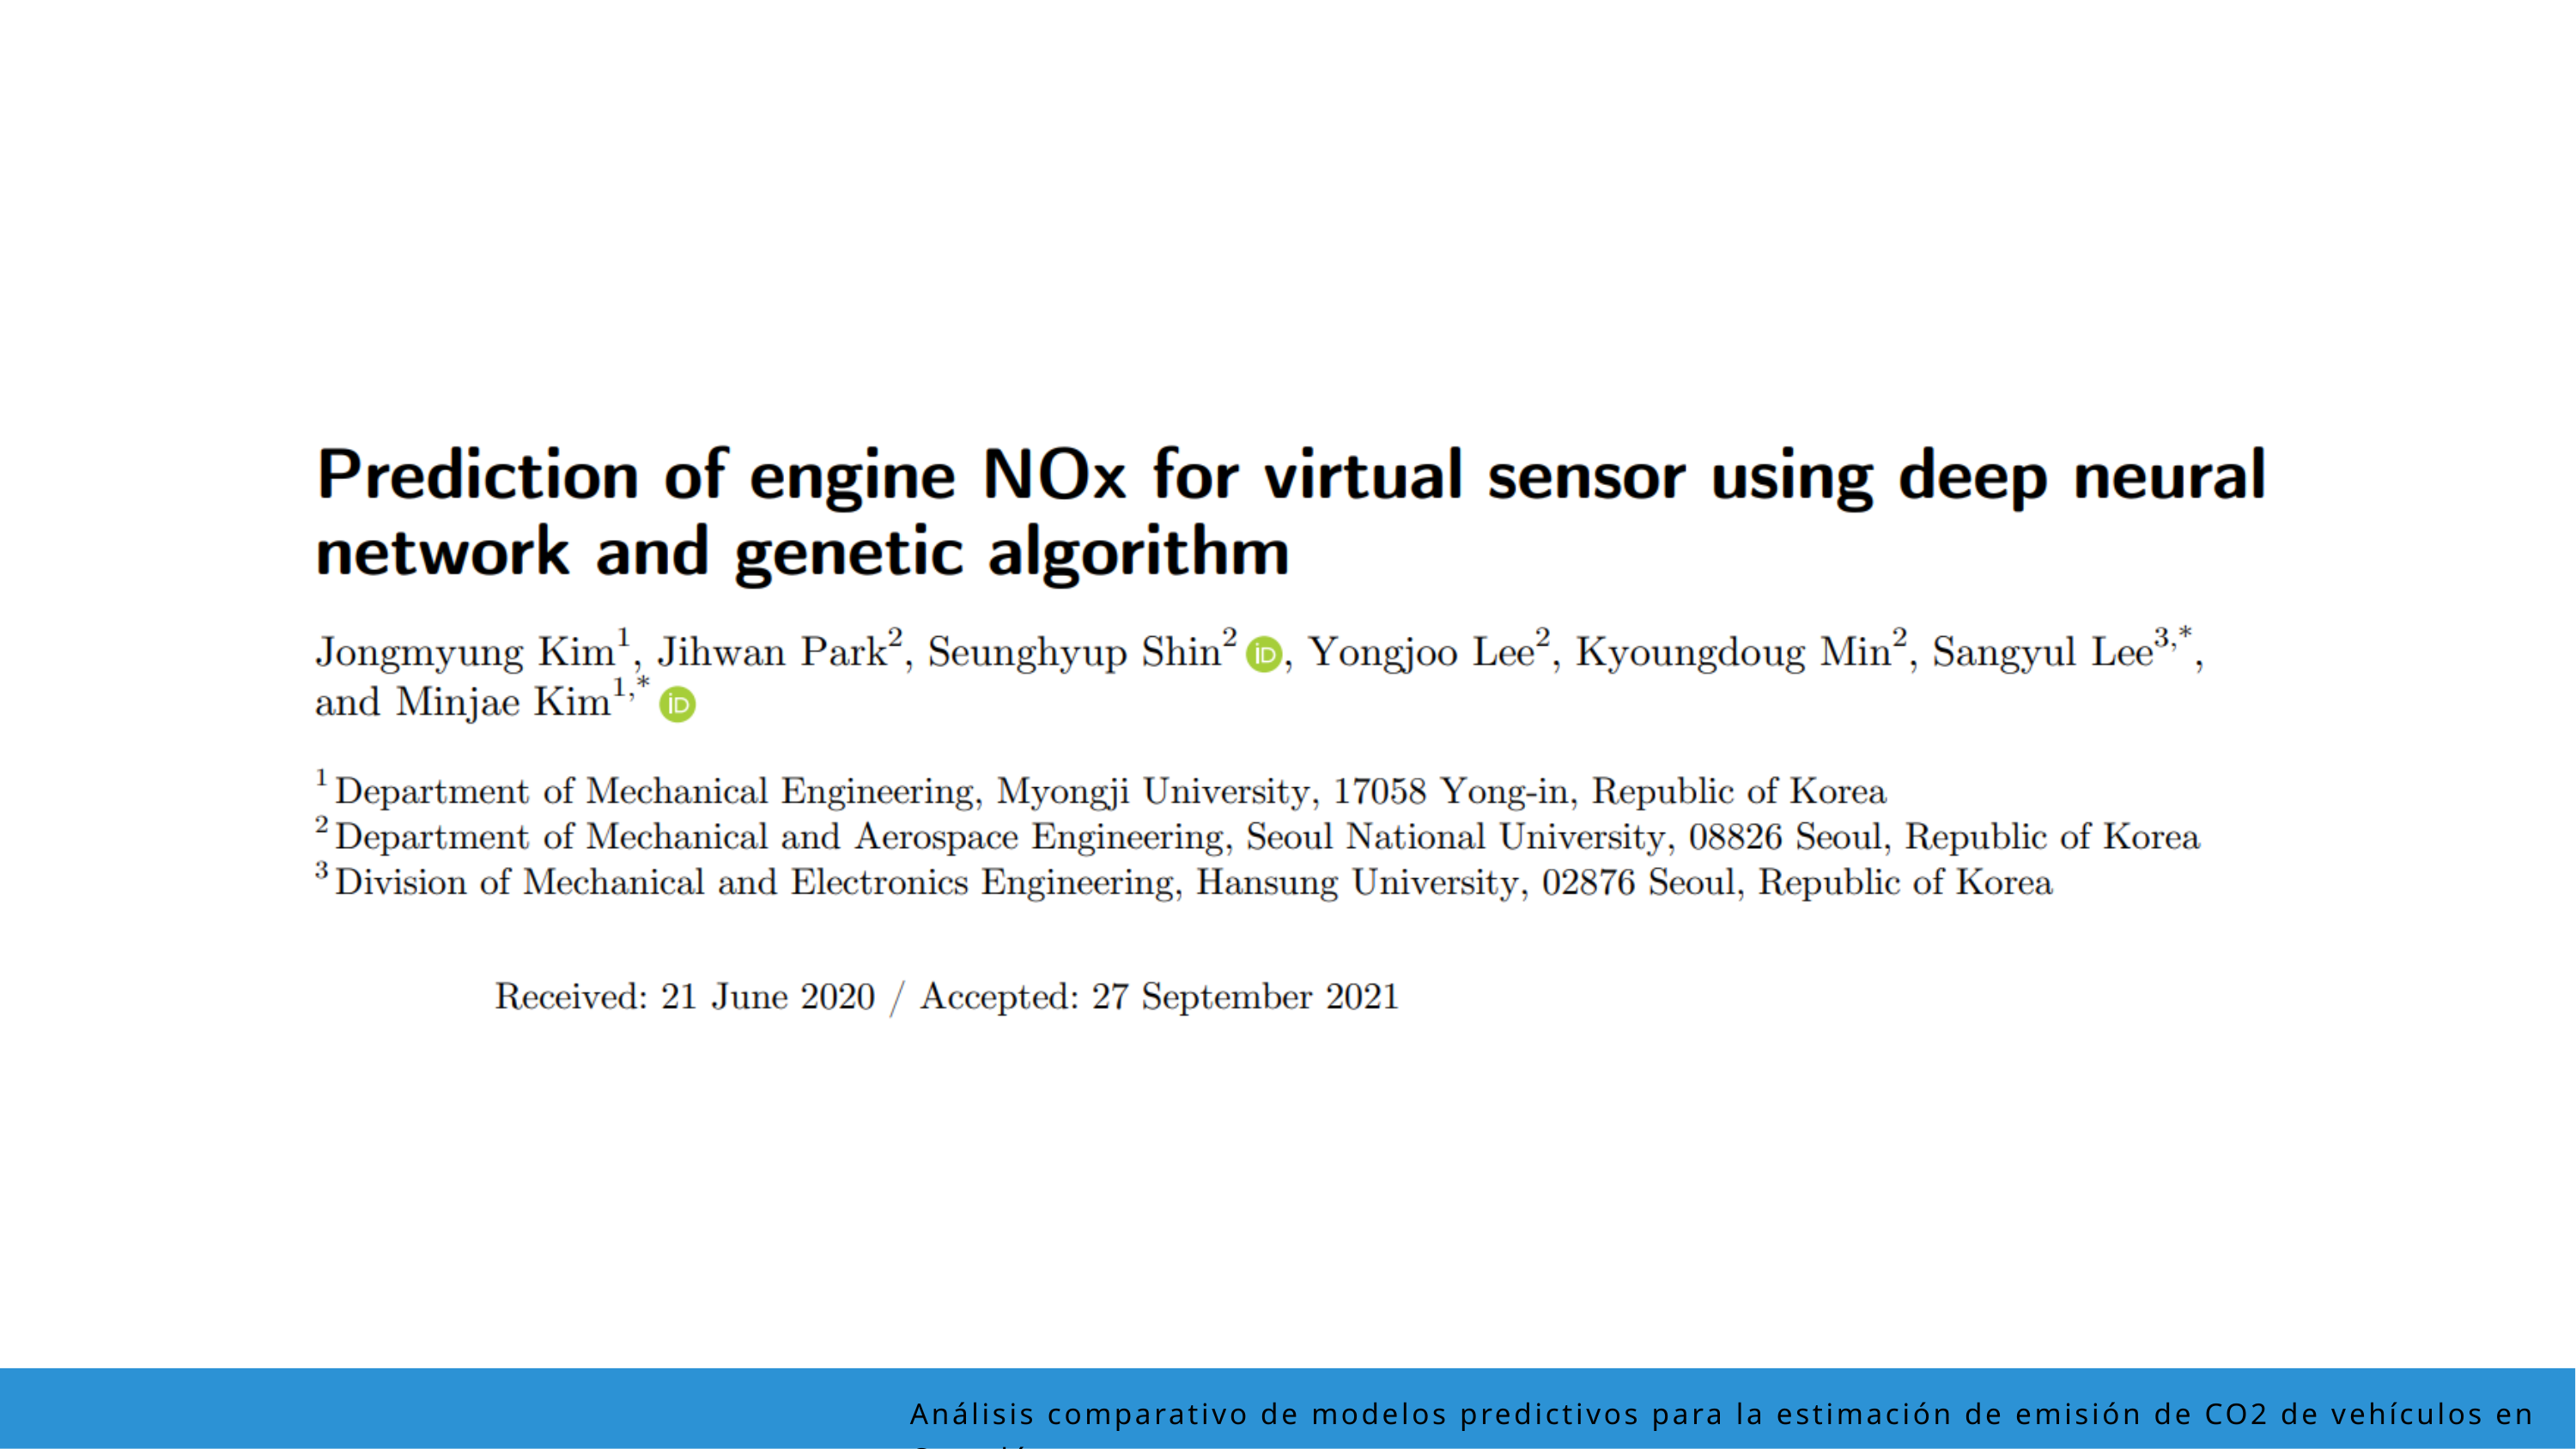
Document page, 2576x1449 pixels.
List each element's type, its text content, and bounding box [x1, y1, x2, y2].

picture [295, 419, 2281, 1030]
text_box Análisis comparativo de modelos predictivos para la estimación de emisión de CO2 de vehículos en Canadá [909, 1385, 2576, 1449]
text_box [0, 1367, 2576, 1449]
